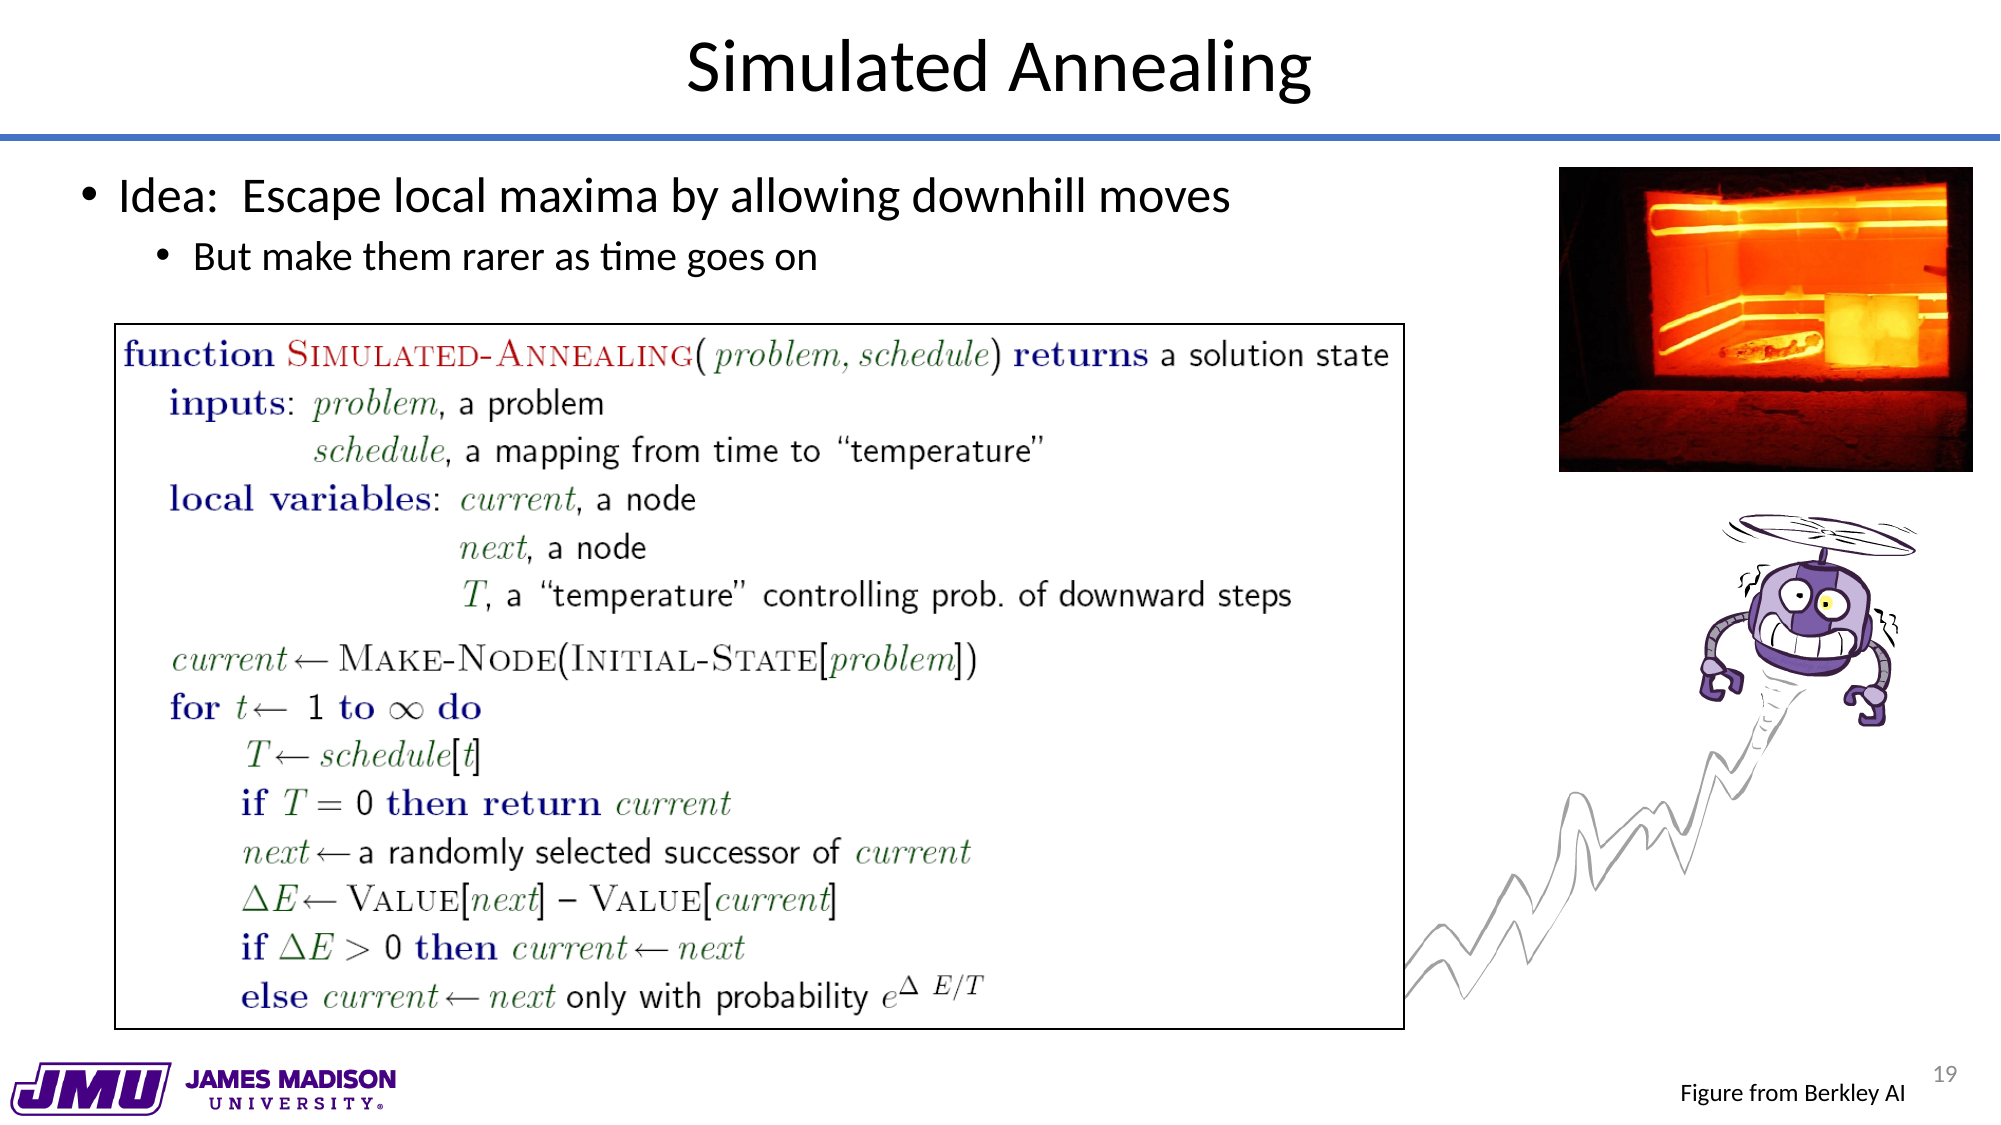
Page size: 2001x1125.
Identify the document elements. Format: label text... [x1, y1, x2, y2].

picture [1559, 167, 1973, 472]
picture [115, 324, 1935, 1033]
slide_number 19 [1870, 1042, 1973, 1103]
title Simulated Annealing [0, 0, 2000, 134]
list Idea: Escape local maxima by allowing downhill moves But make them rarer as time goes on [65, 162, 1416, 905]
text_box Figure from Berkley AI [1623, 1072, 1922, 1114]
picture [0, 1042, 410, 1125]
